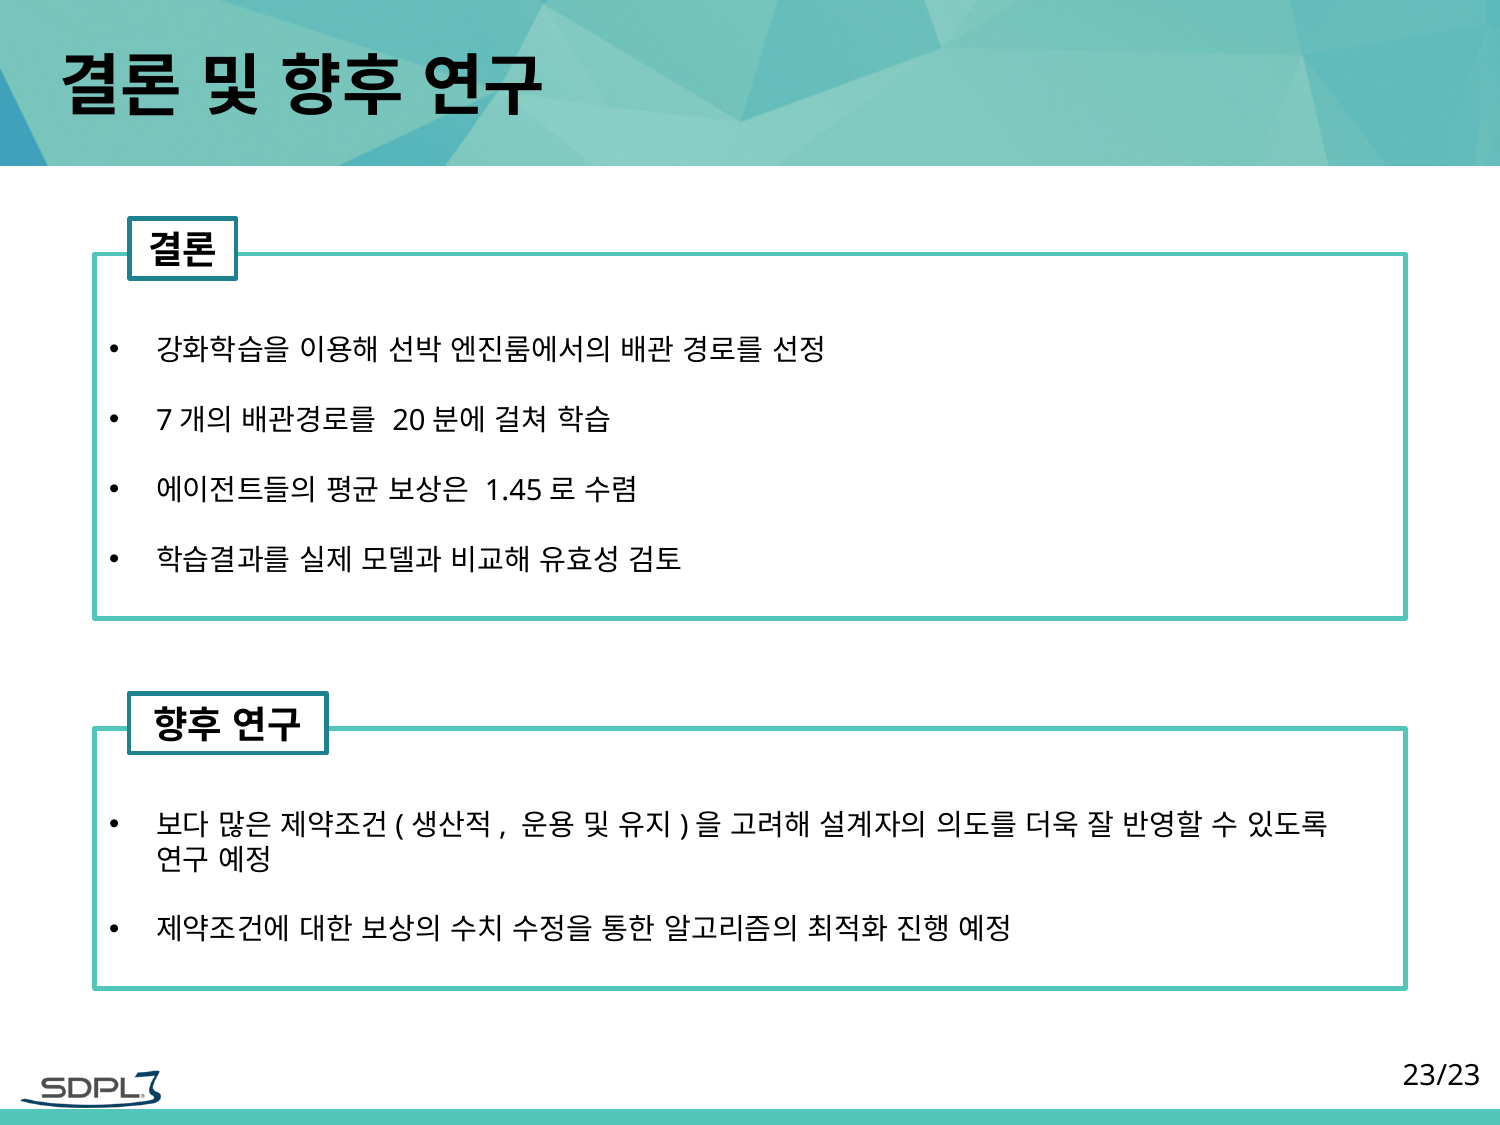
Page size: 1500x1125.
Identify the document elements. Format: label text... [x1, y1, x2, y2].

picture [0, 0, 1500, 166]
title 결론 및 향후 연구 [44, 7, 1074, 159]
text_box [94, 693, 1406, 992]
picture [20, 1070, 161, 1108]
text_box 23/23 [1387, 1049, 1500, 1100]
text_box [94, 218, 1406, 623]
picture [0, 1109, 1500, 1125]
